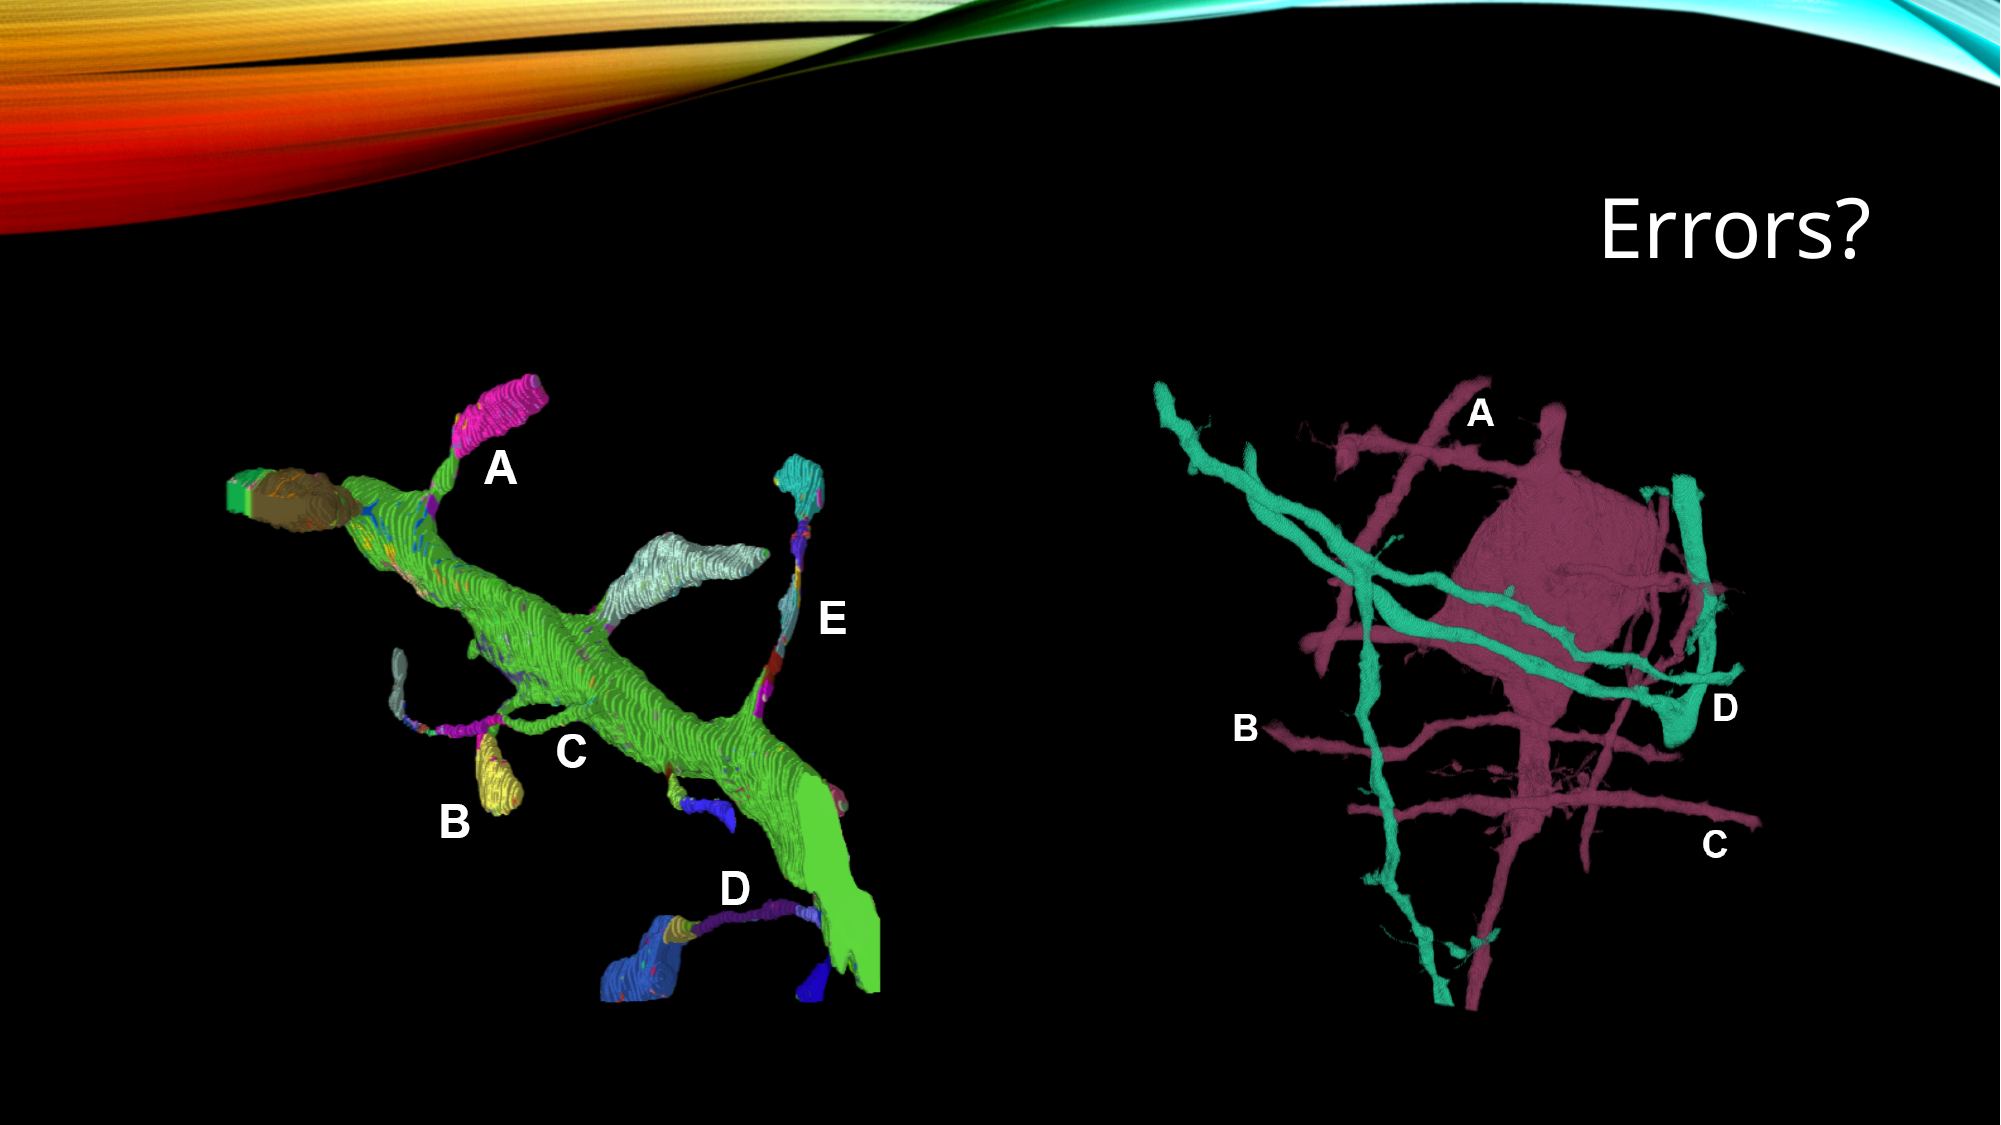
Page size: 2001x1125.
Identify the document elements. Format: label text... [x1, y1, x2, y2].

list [1131, 359, 1769, 1021]
picture [0, 0, 2000, 237]
title Errors? [474, 125, 1888, 338]
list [206, 359, 894, 1021]
